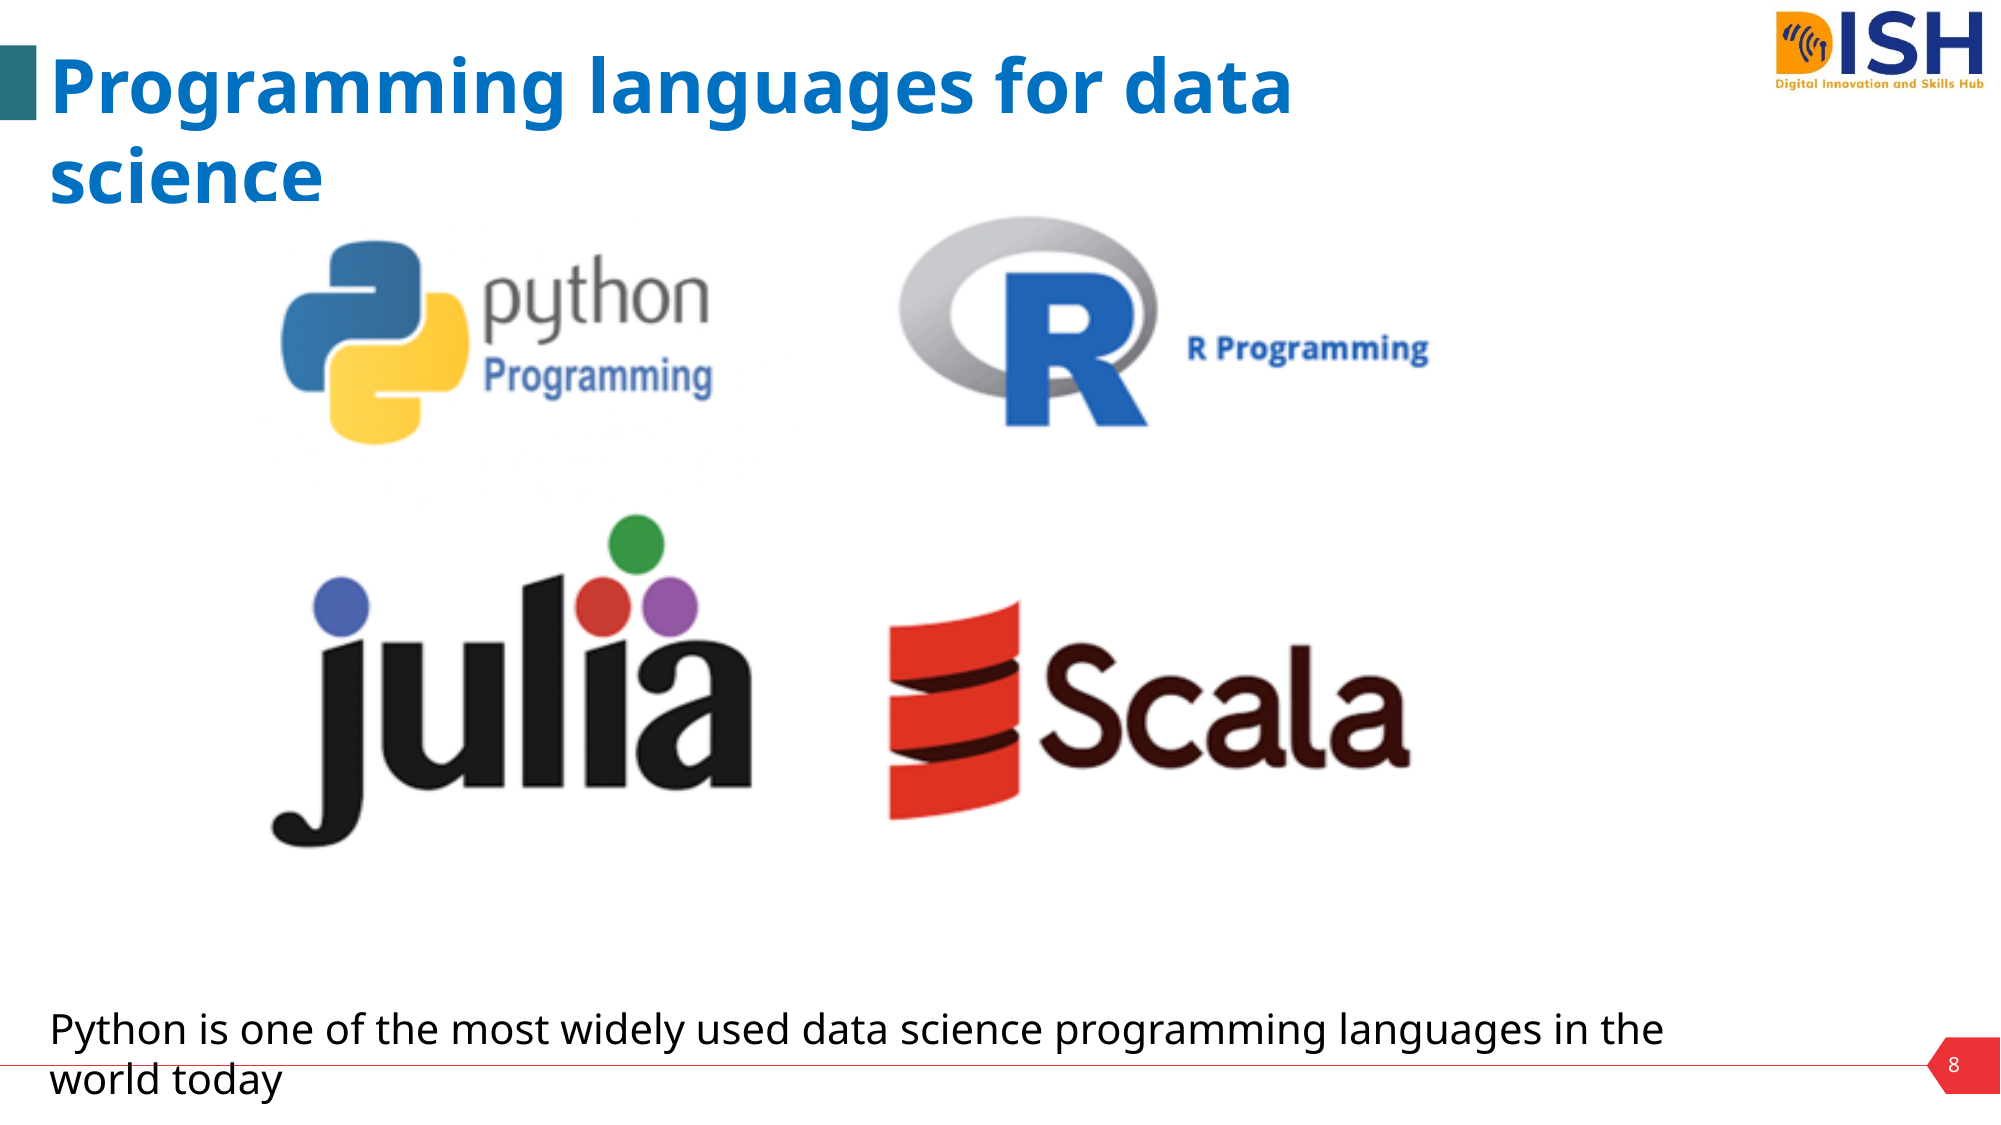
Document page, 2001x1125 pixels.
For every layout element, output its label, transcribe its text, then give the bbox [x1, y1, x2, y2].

picture [1761, 3, 1996, 101]
picture [256, 201, 1503, 888]
text_box Programming languages for data science [34, 30, 1346, 119]
text_box Python is one of the most widely used data science programming languages in the world today [34, 995, 1686, 1111]
